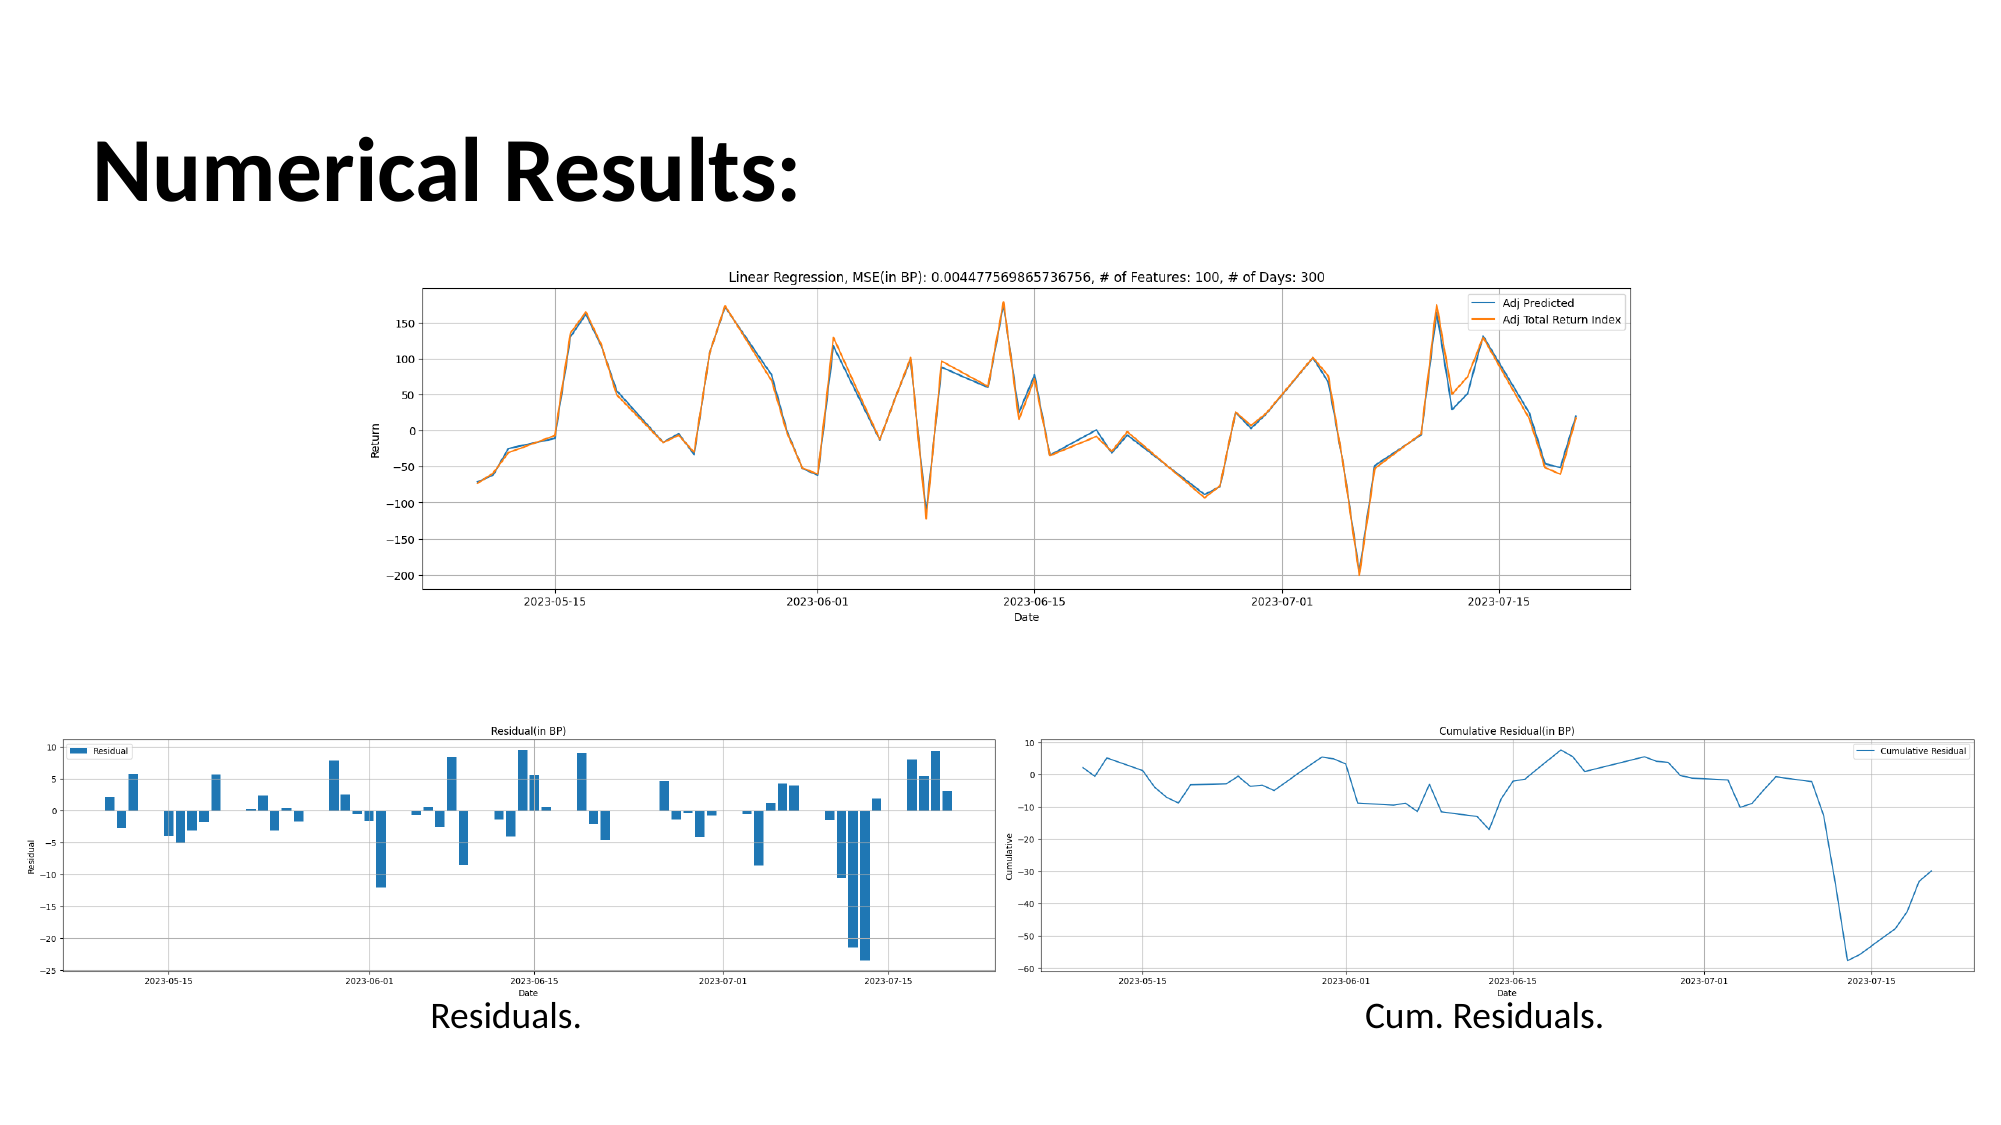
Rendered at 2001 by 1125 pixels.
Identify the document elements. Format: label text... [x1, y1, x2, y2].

text_box Cum. Residuals. [1297, 1004, 1681, 1044]
title Numerical Results: [77, 62, 1803, 280]
text_box Residuals. [318, 1004, 703, 1044]
picture [362, 263, 1638, 630]
picture [21, 720, 1979, 1004]
